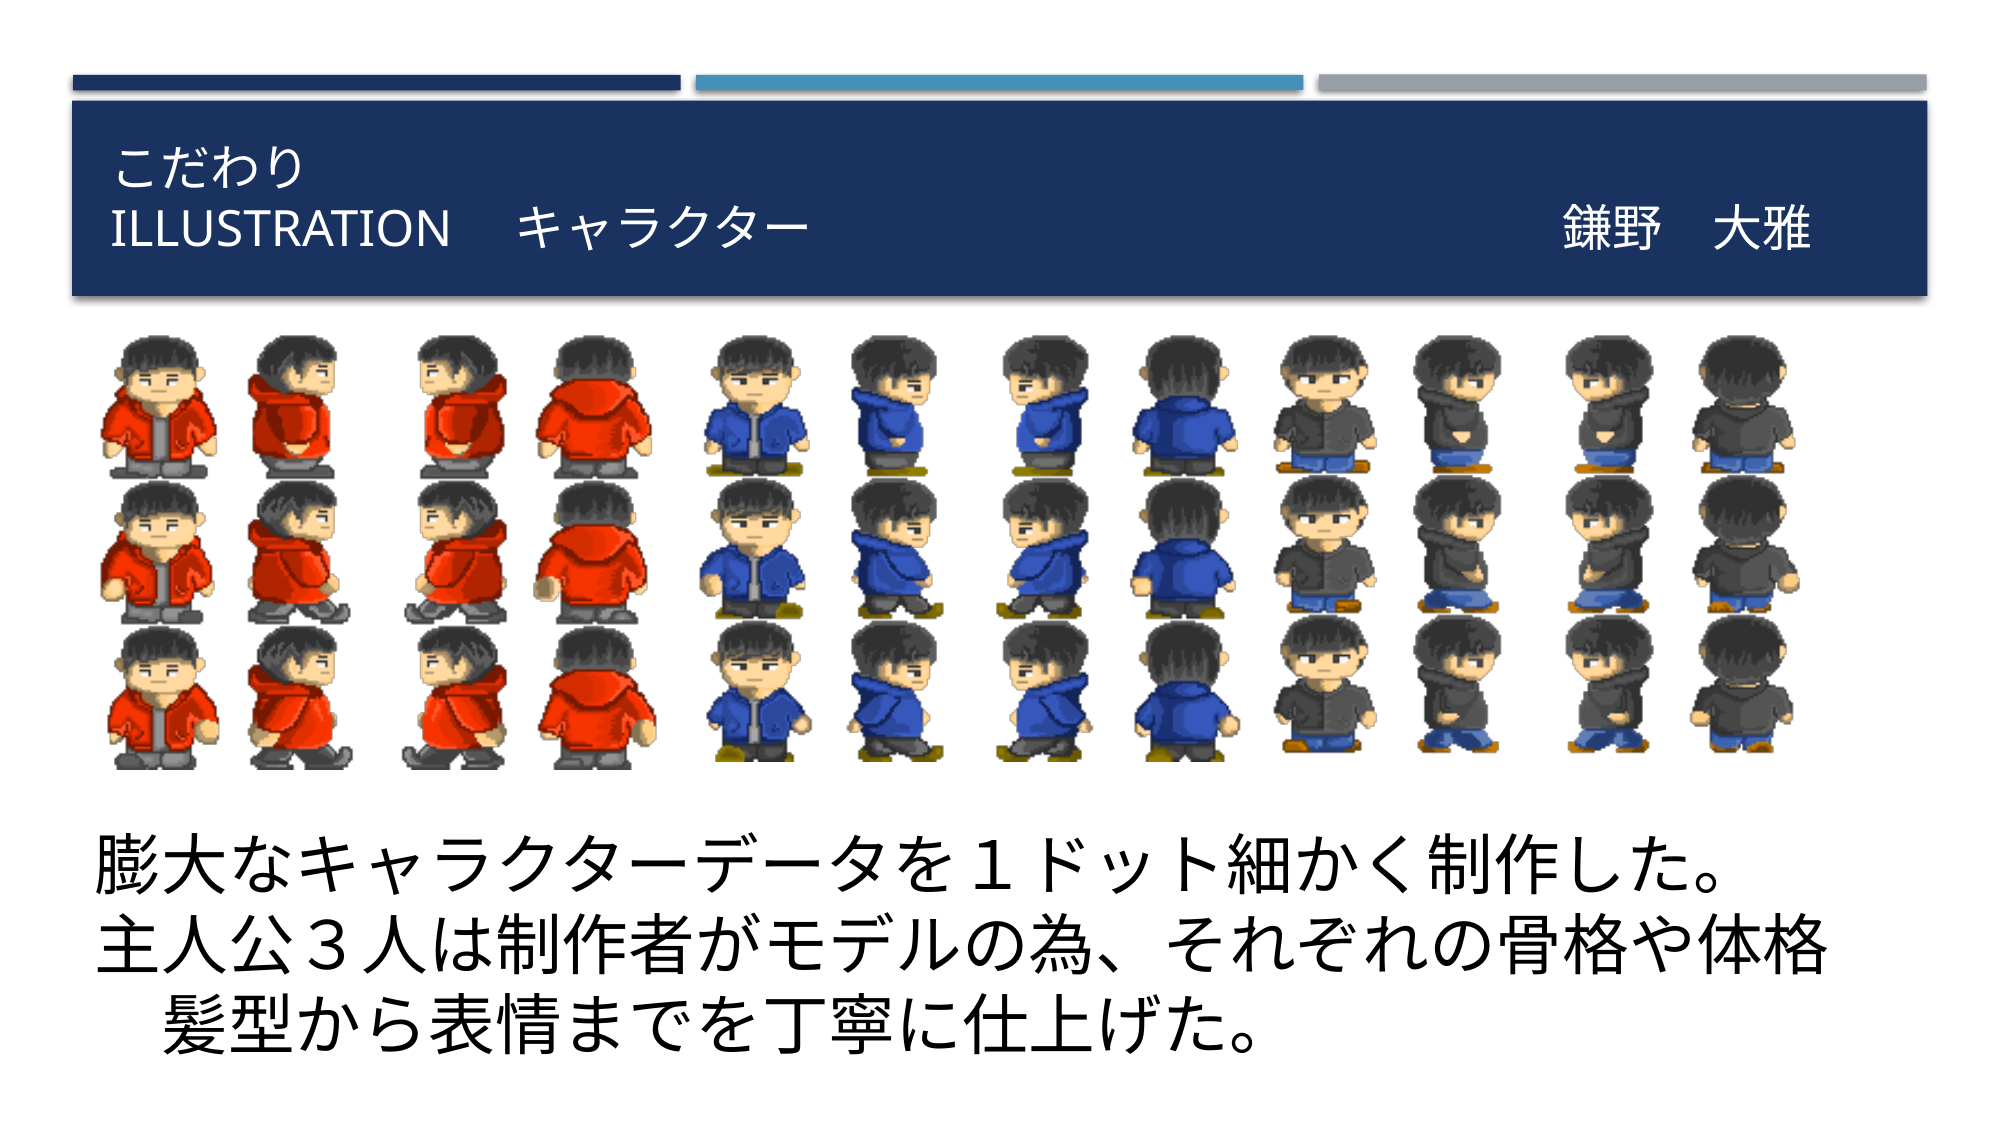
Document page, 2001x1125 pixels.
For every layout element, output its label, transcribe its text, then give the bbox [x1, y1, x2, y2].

title こだわり Illustration キャラクター 鎌野 大雅 [95, 115, 1905, 265]
picture [685, 334, 1814, 894]
picture [87, 334, 669, 770]
text_box 膨大なキャラクターデータを１ドット細かく制作した。 主人公３人は制作者がモデルの為、それぞれの骨格や体格 髪型から表情までを丁寧に仕上げた。 [80, 815, 1887, 1125]
